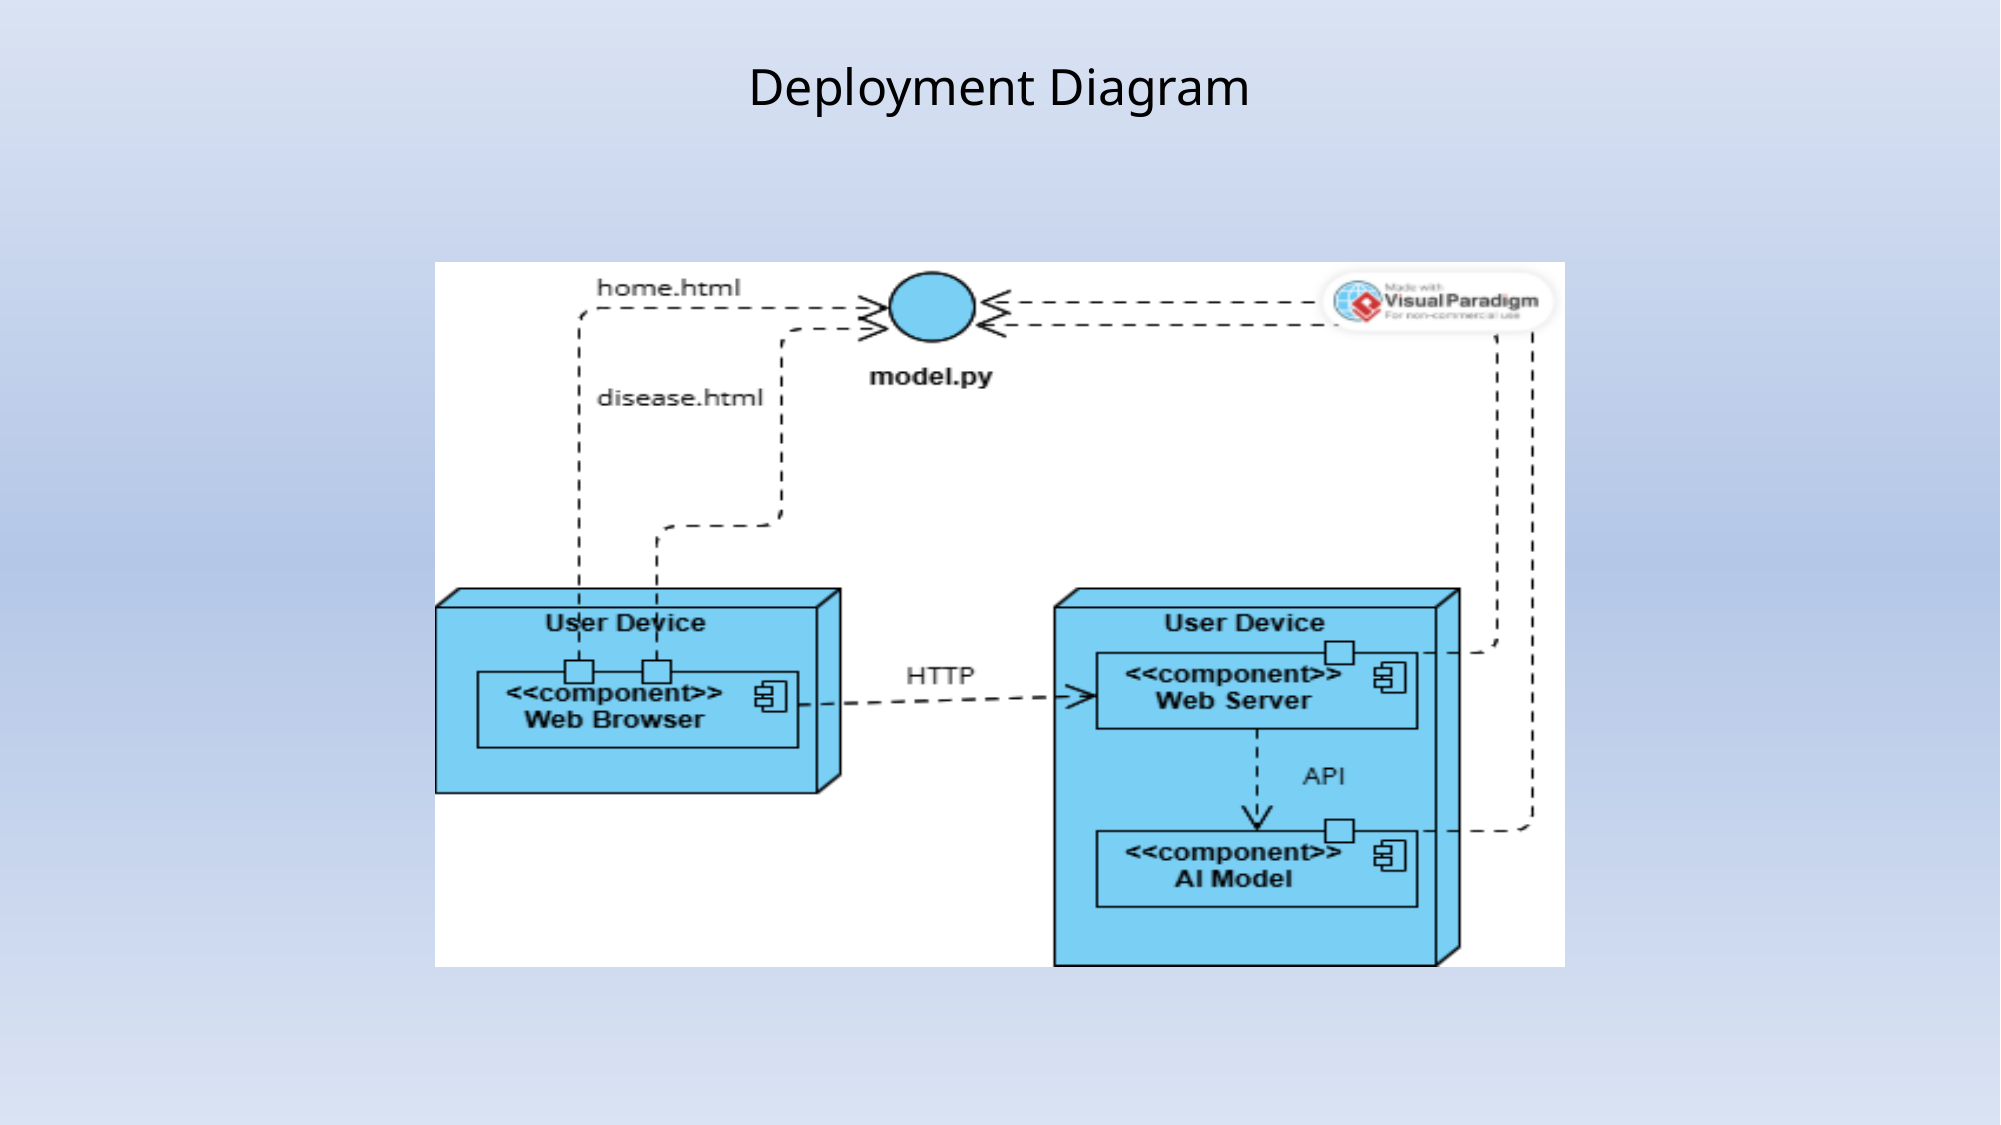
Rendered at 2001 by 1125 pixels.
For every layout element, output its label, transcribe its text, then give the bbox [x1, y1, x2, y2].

picture [434, 262, 1565, 967]
list [137, 140, 1863, 1014]
title Deployment Diagram [137, 37, 1863, 140]
